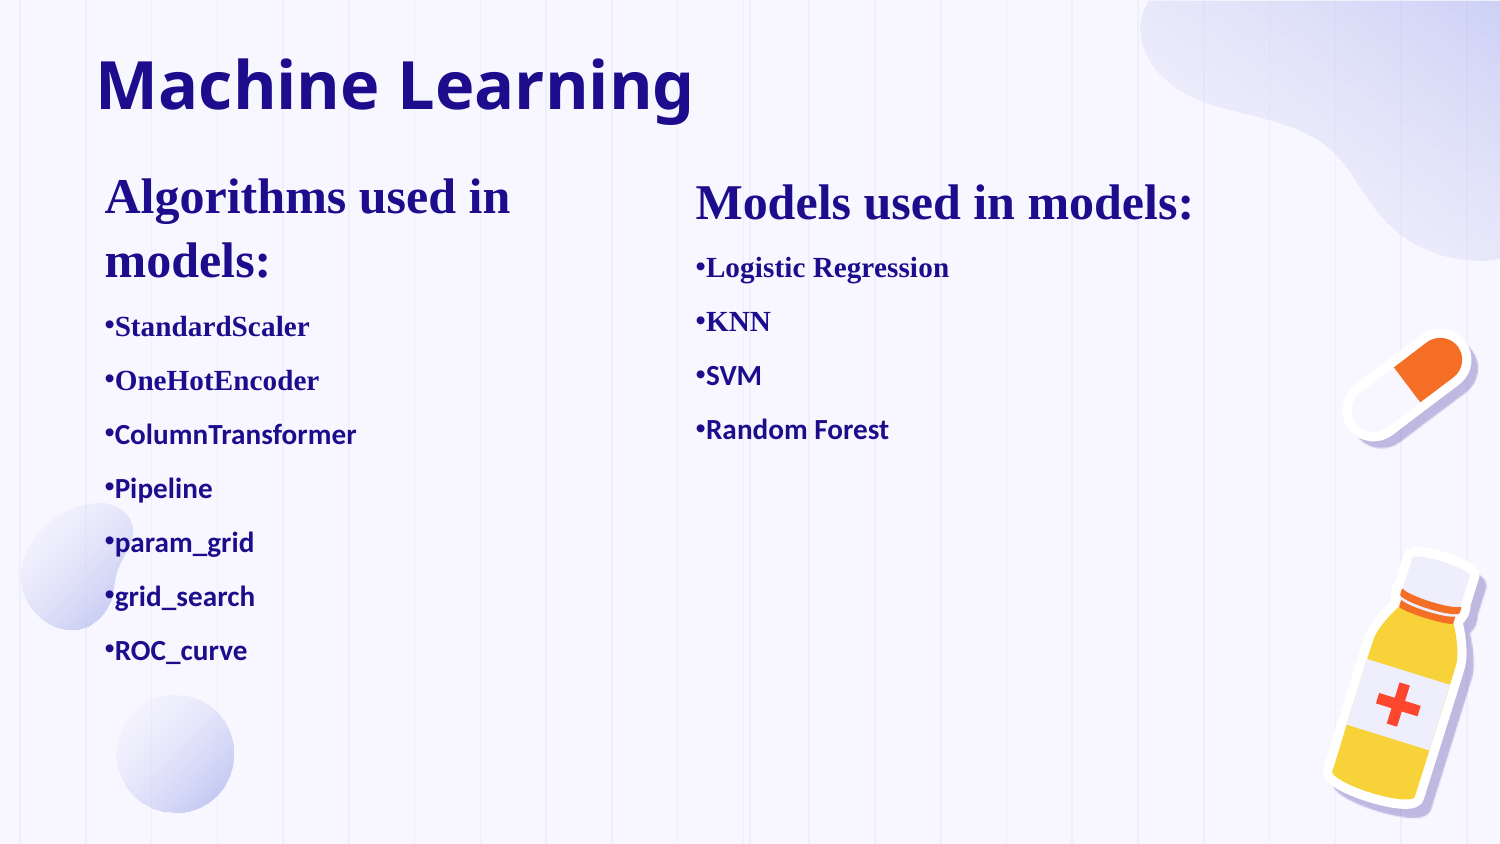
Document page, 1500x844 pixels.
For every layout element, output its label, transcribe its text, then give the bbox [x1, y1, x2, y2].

text_box Models used in models: Logistic Regression KNN SVM Random Forest [680, 116, 1294, 613]
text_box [1363, 555, 1451, 799]
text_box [1341, 319, 1473, 451]
title Machine Learning [80, 27, 1347, 107]
subtitle Algorithms used in models: StandardScaler OneHotEncoder ColumnTransformer Pipeline param_grid grid_search ROC_curve [89, 157, 593, 734]
